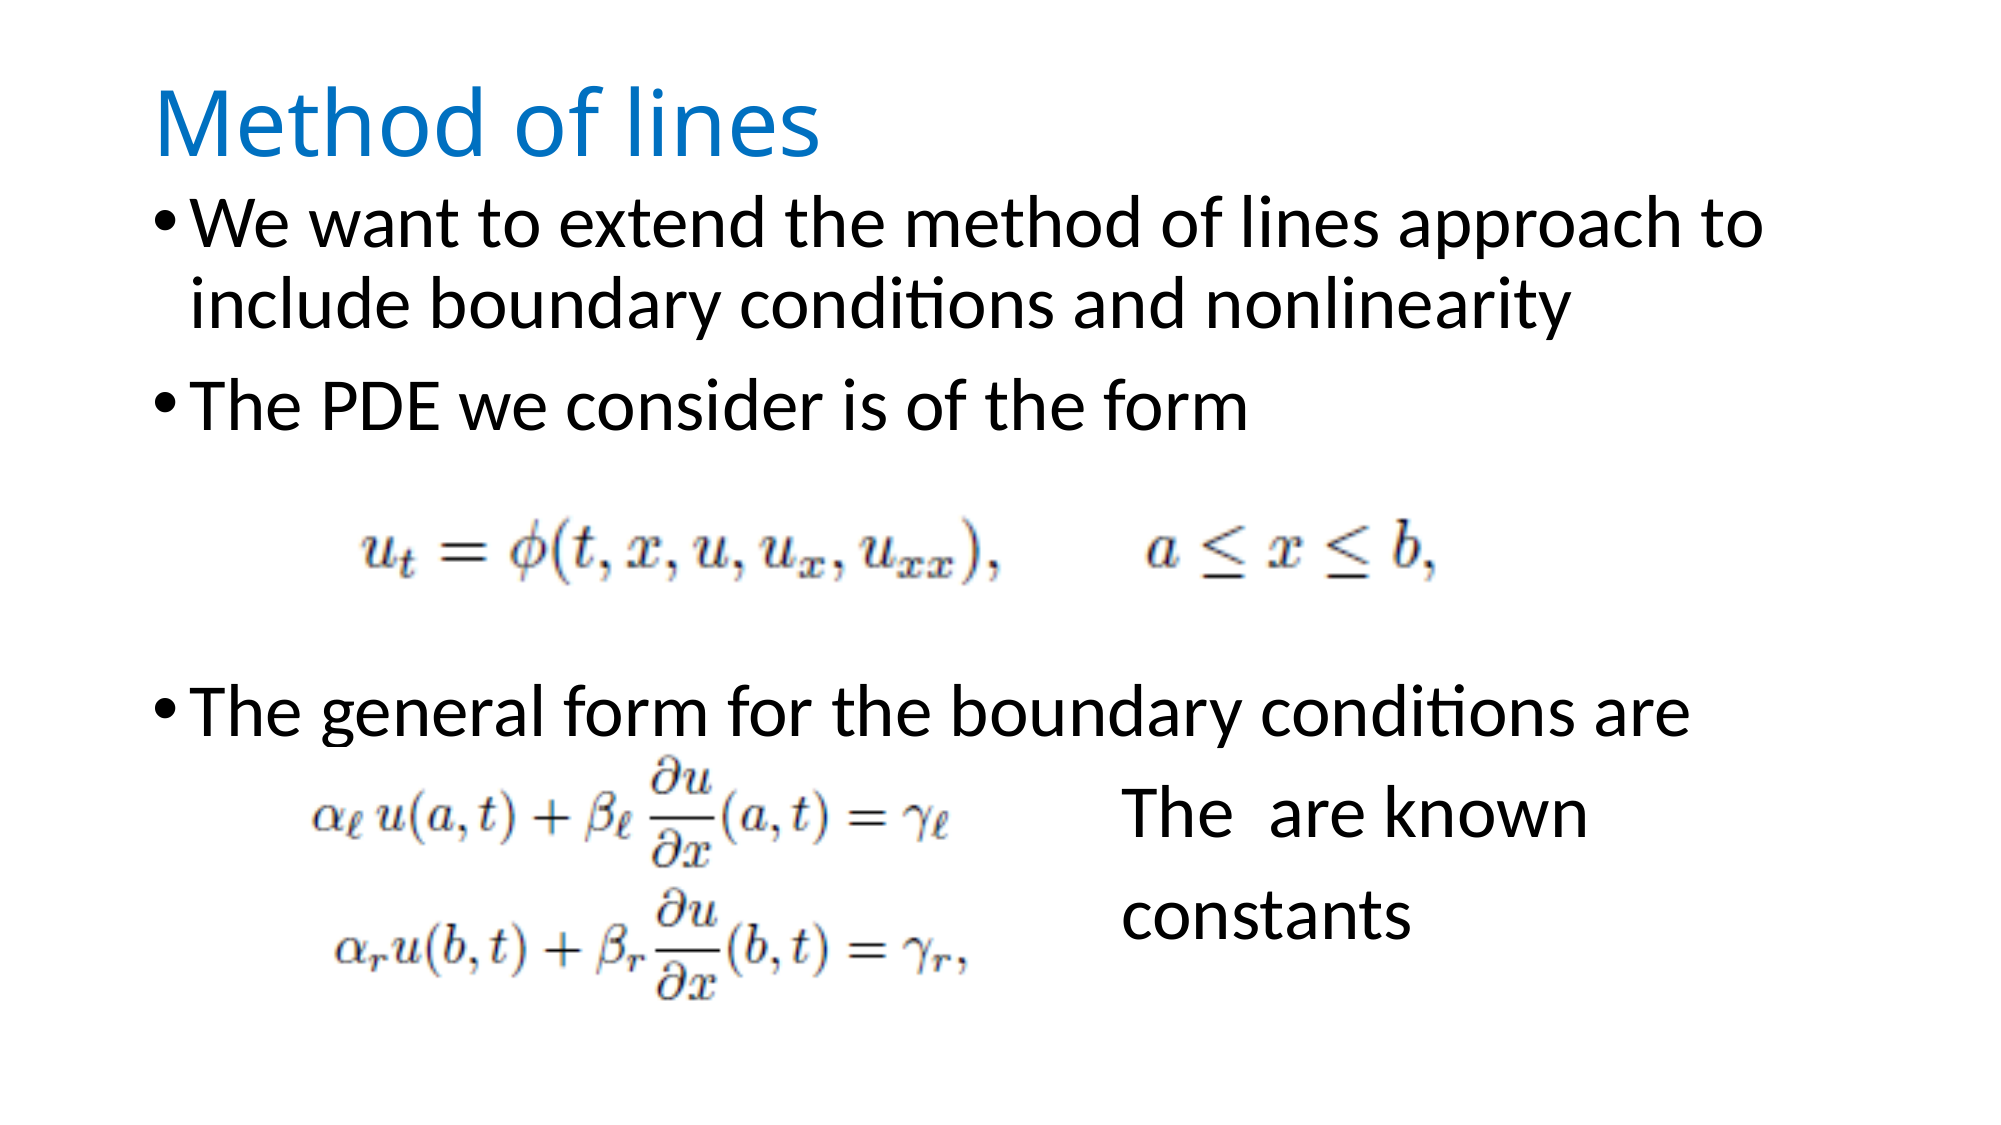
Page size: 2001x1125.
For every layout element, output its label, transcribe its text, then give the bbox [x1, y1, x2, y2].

title Method of lines [137, 59, 1863, 193]
picture [336, 503, 1460, 600]
picture [257, 747, 1064, 1013]
